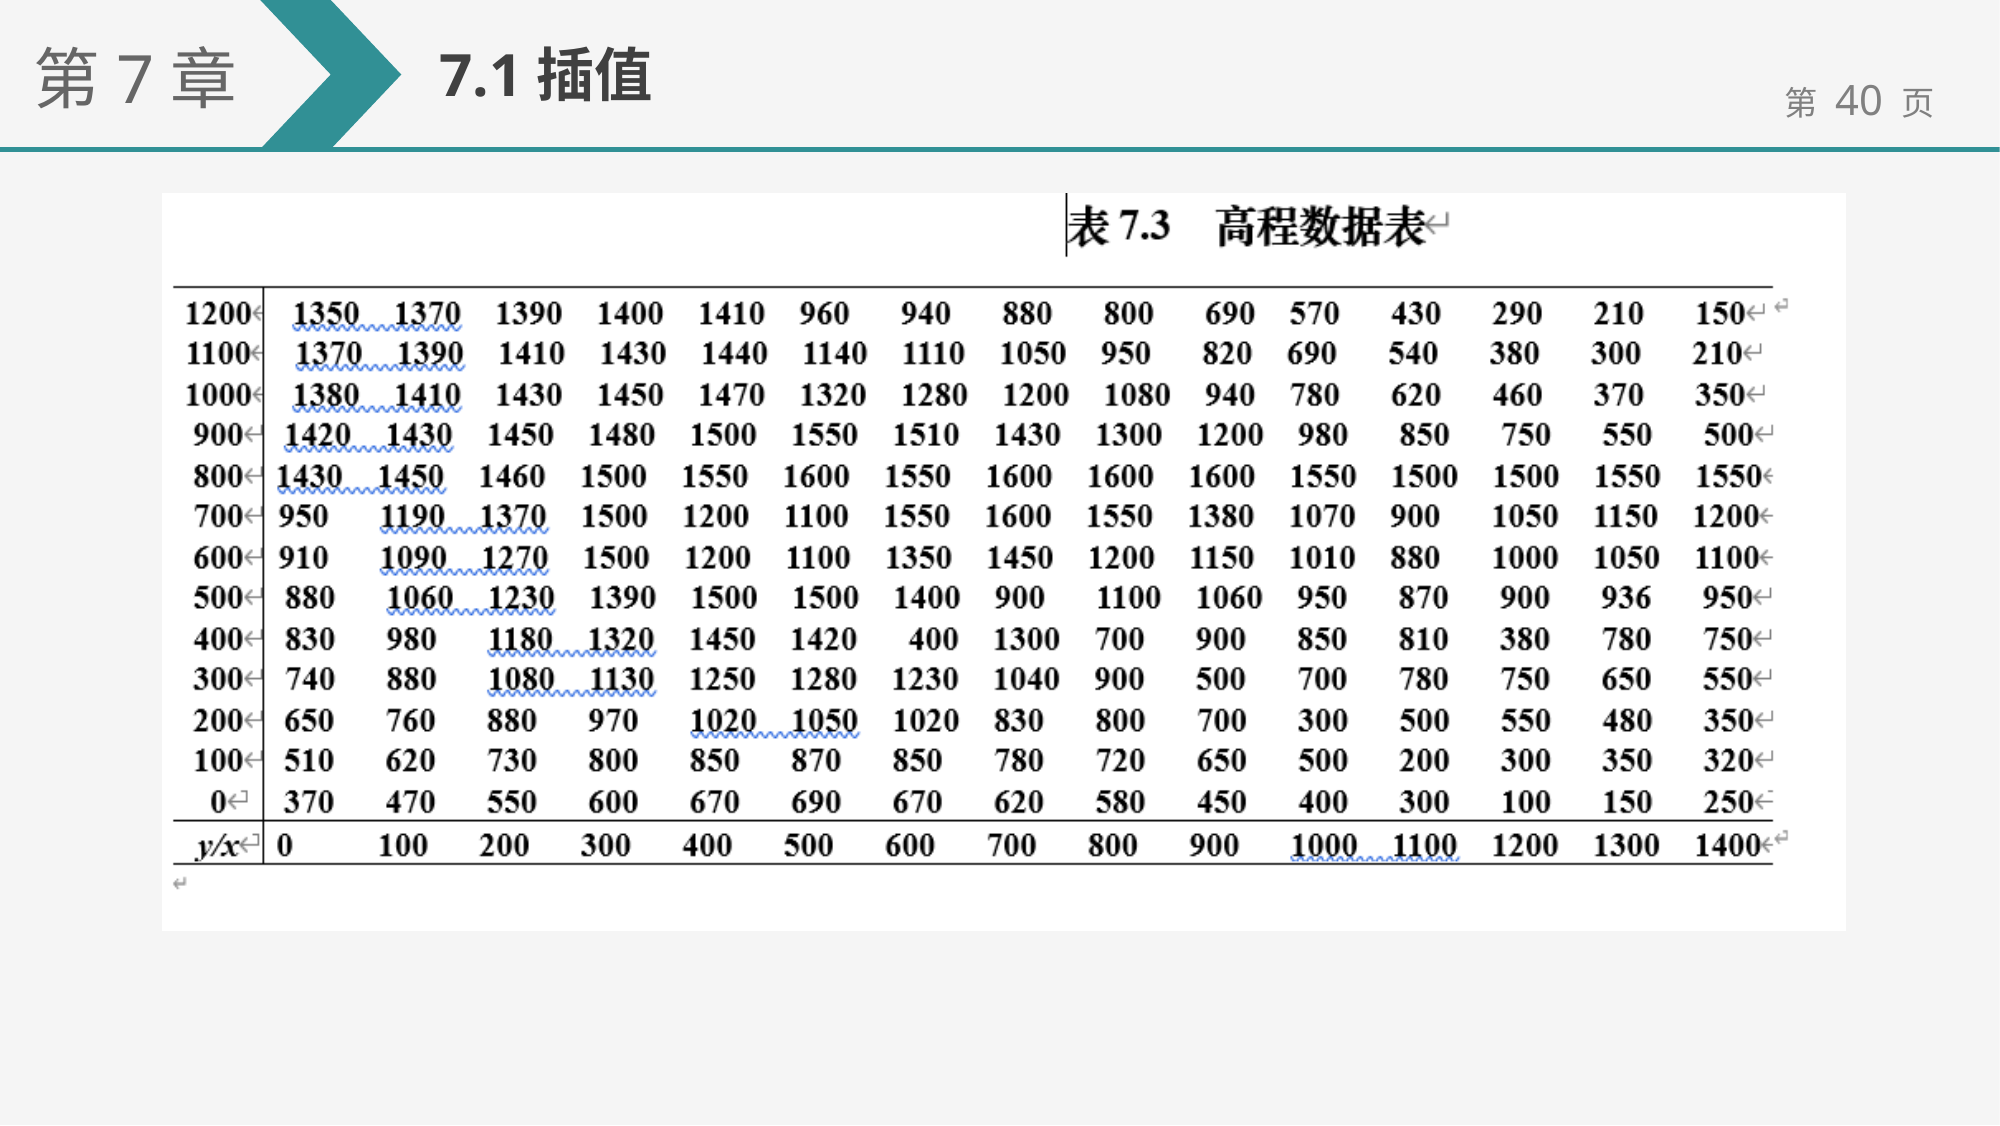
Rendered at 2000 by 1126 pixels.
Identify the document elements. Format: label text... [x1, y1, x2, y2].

text_box [258, 0, 403, 148]
text_box 第7章 [19, 29, 253, 125]
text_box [161, 182, 2000, 1044]
text_box 7.1插值 [424, 31, 1366, 116]
